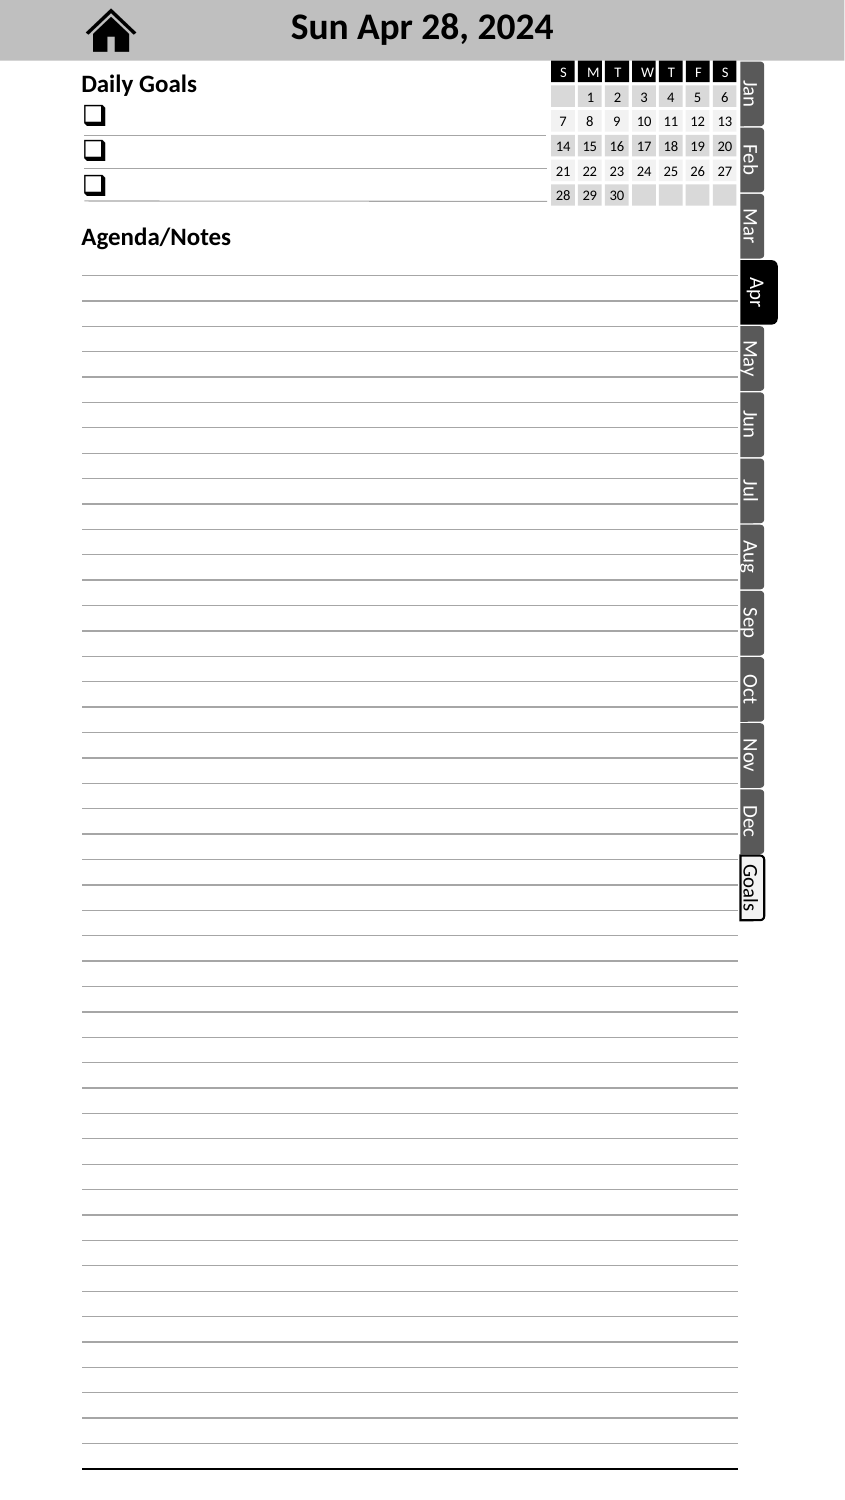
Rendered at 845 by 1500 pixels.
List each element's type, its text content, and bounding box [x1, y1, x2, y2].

picture [82, 1, 140, 59]
list Sun Apr 28, 2024 [190, 0, 655, 61]
